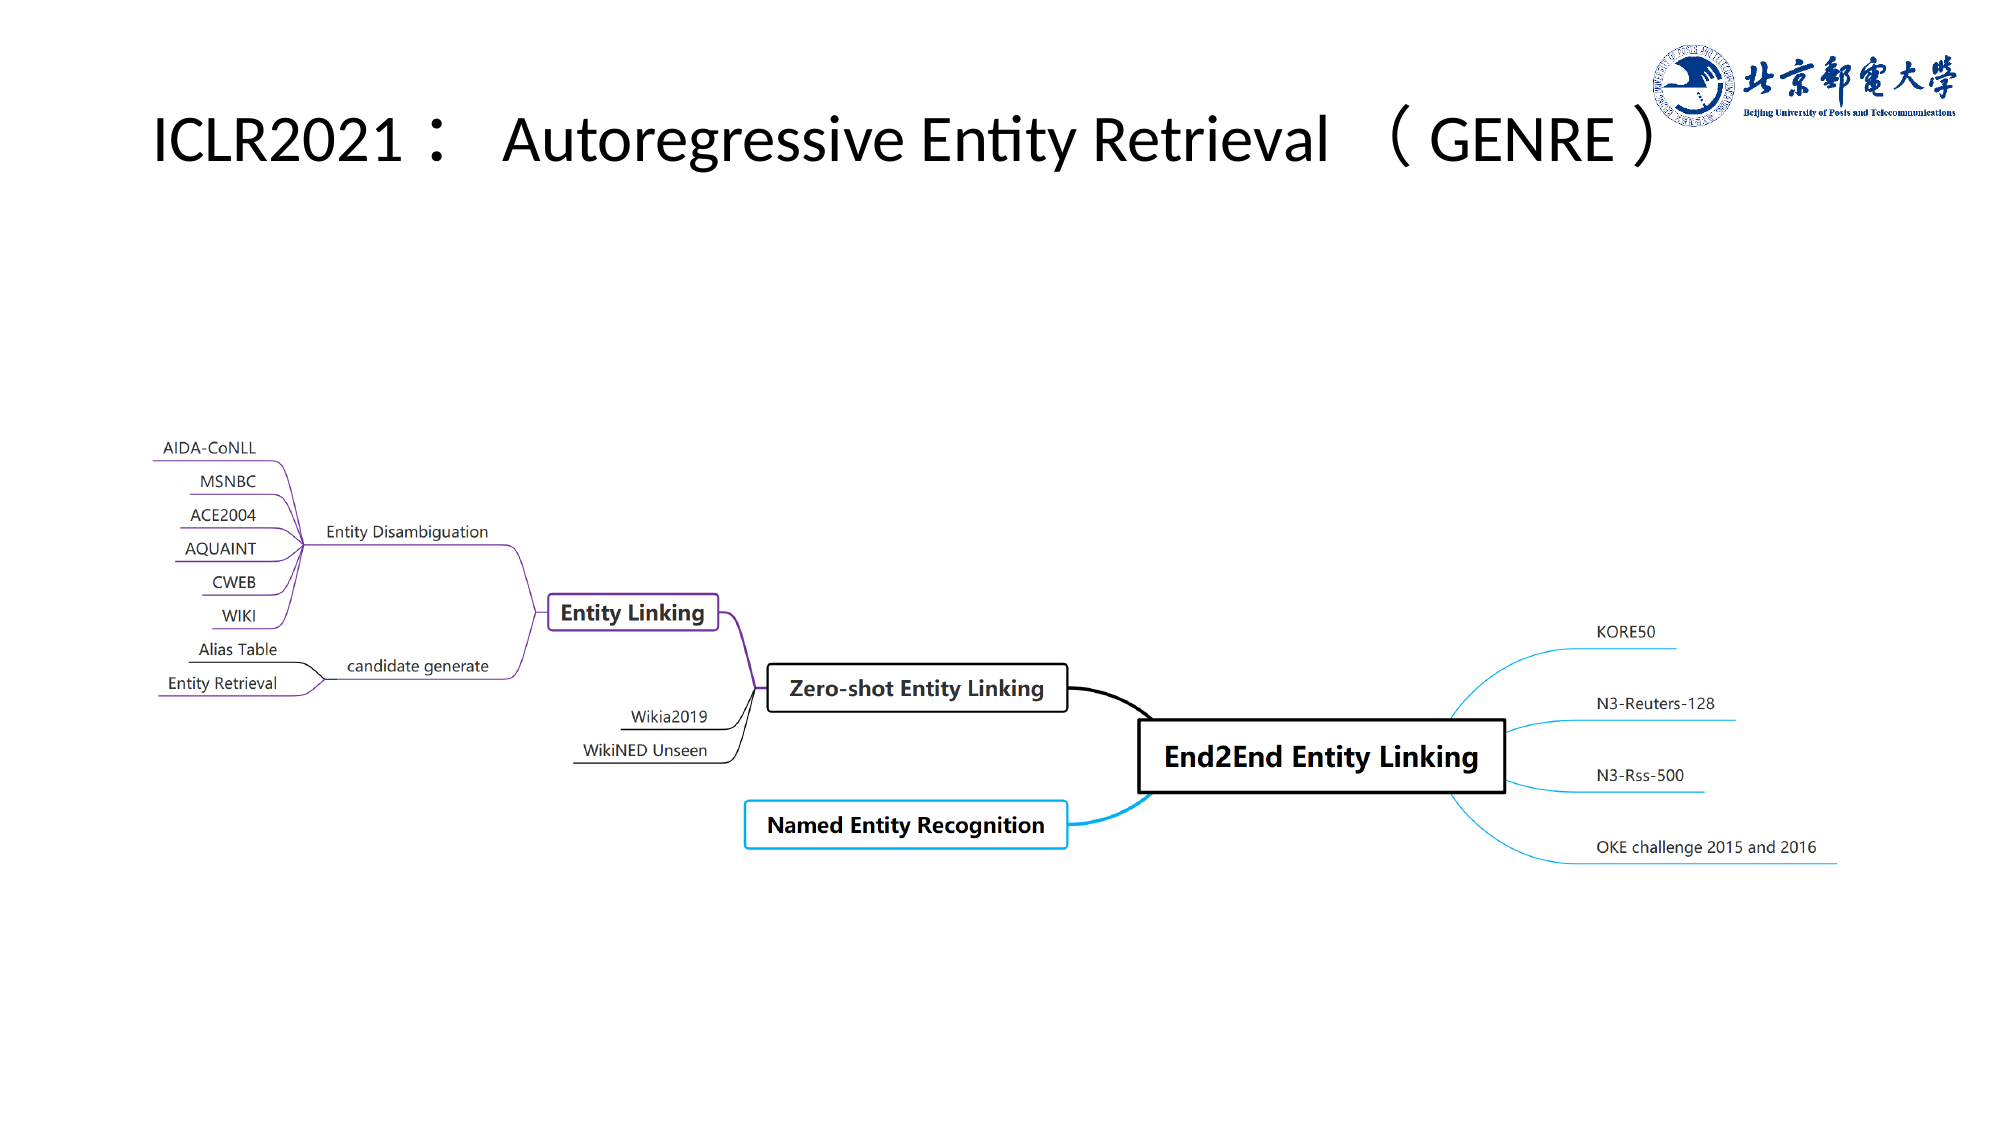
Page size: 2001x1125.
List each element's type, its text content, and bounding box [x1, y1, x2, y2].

text_box ICLR2021：Autoregressive Entity Retrieval（GENRE） [137, 59, 1863, 220]
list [137, 422, 1863, 898]
picture [1644, 37, 1965, 134]
